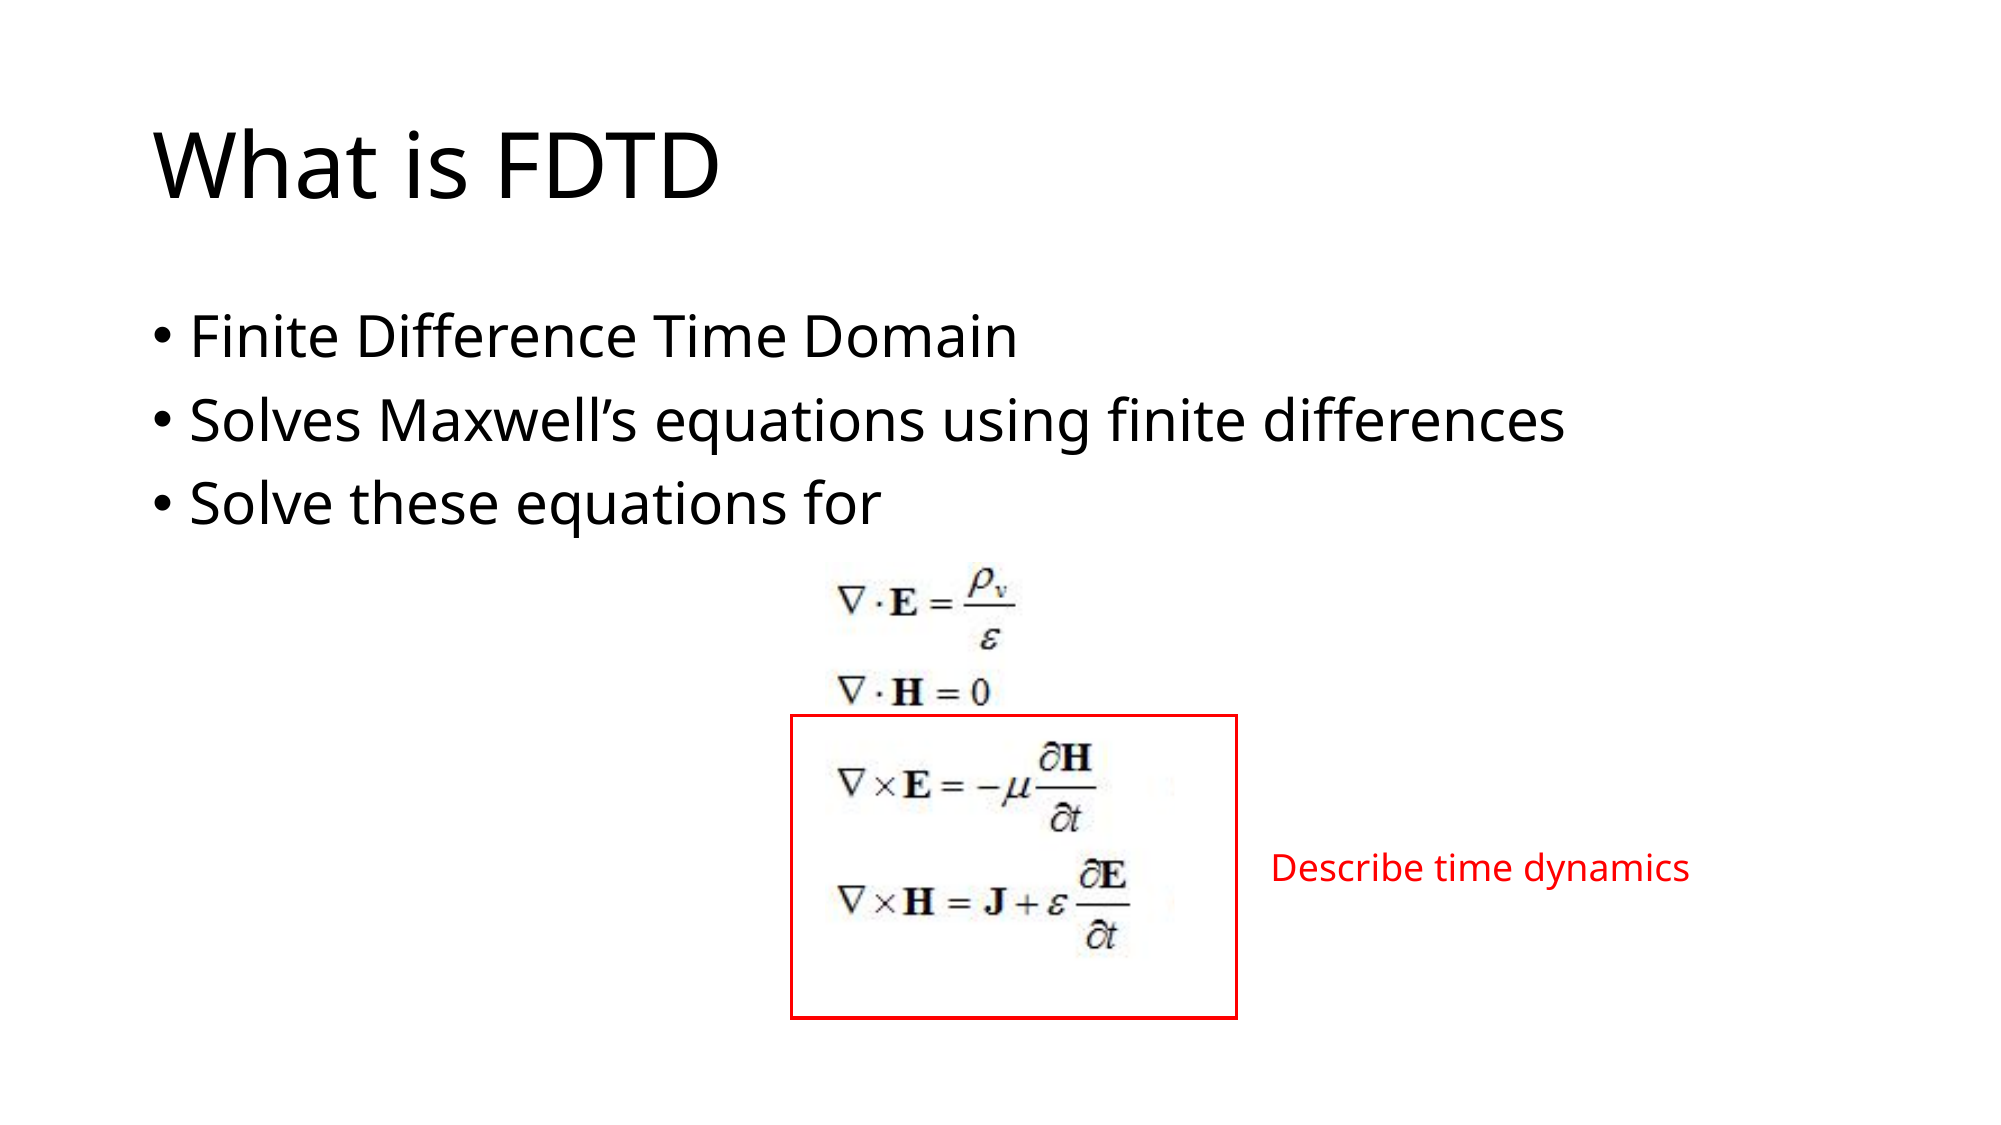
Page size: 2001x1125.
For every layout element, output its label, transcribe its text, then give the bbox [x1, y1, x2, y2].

text_box [790, 714, 1238, 1020]
text_box Describe time dynamics [1255, 836, 1751, 897]
picture [824, 561, 1175, 965]
title What is FDTD [137, 59, 1863, 278]
